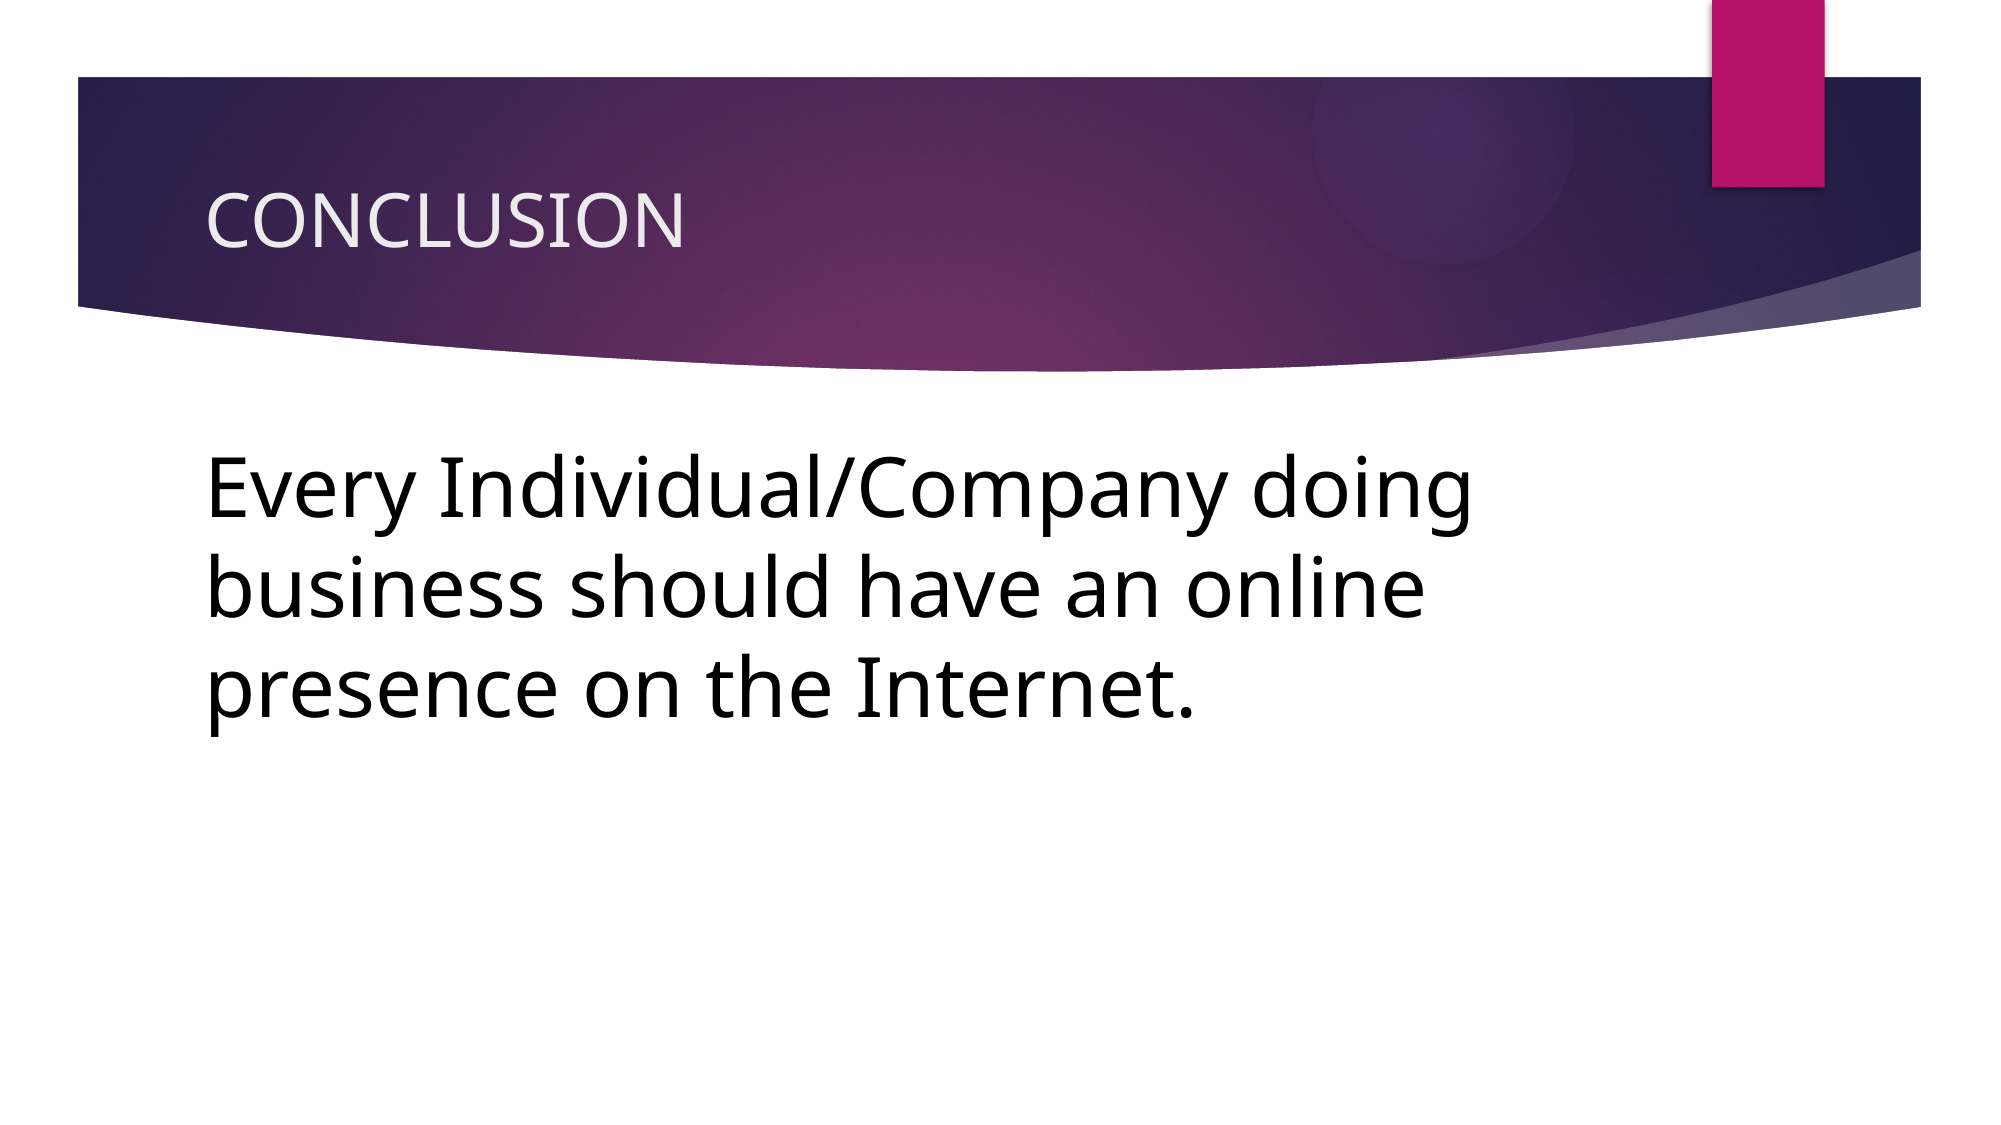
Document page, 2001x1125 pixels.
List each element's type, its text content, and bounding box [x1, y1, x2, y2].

list Every Individual/Company doing business should have an online presence on the Internet. [189, 427, 1638, 988]
title CONCLUSION [189, 159, 1627, 276]
